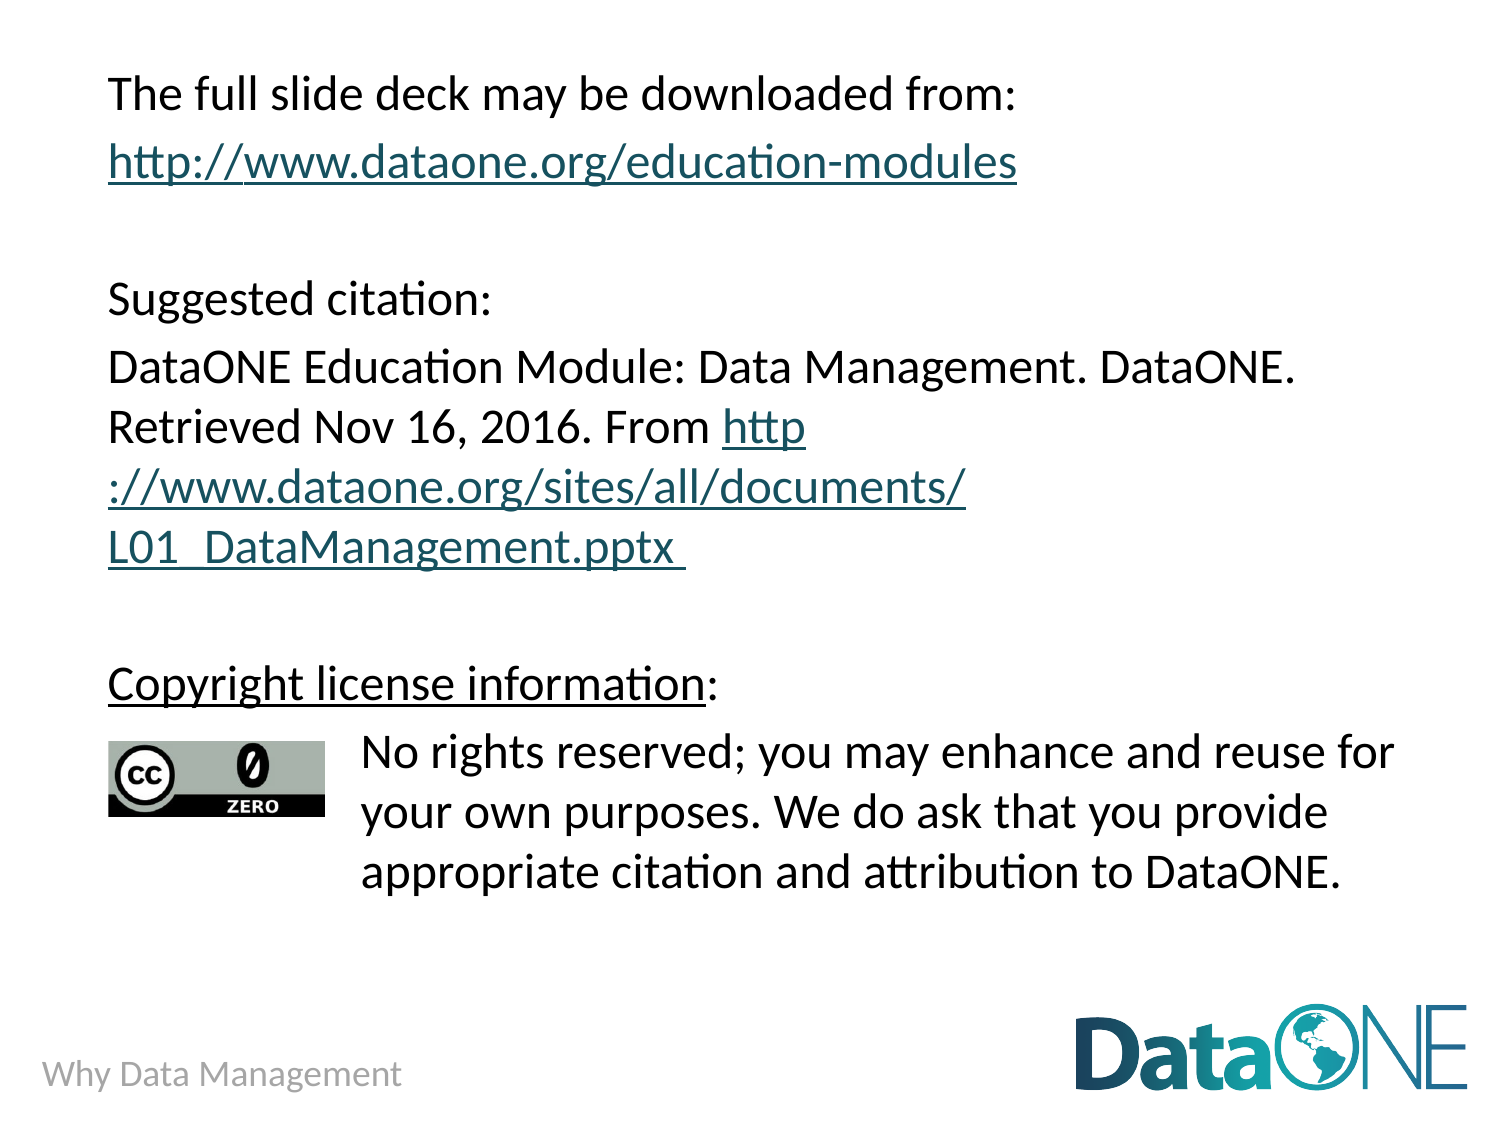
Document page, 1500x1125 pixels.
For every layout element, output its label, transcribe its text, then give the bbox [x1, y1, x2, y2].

picture [108, 741, 326, 817]
picture [1074, 1000, 1471, 1095]
list The full slide deck may be downloaded from: http://www.dataone.org/education-modules Suggested citation: DataONE Education Module: Data Management. DataONE. Retrieved Nov 16, 2016. From http://www.dataone.org/sites/all/documents/L01_DataManagement.pptx Copyright license information: No rights reserved; you may enhance and reuse for your own purposes. We do ask that you provide appropriate citation and attribution to DataONE. [75, 52, 1425, 986]
